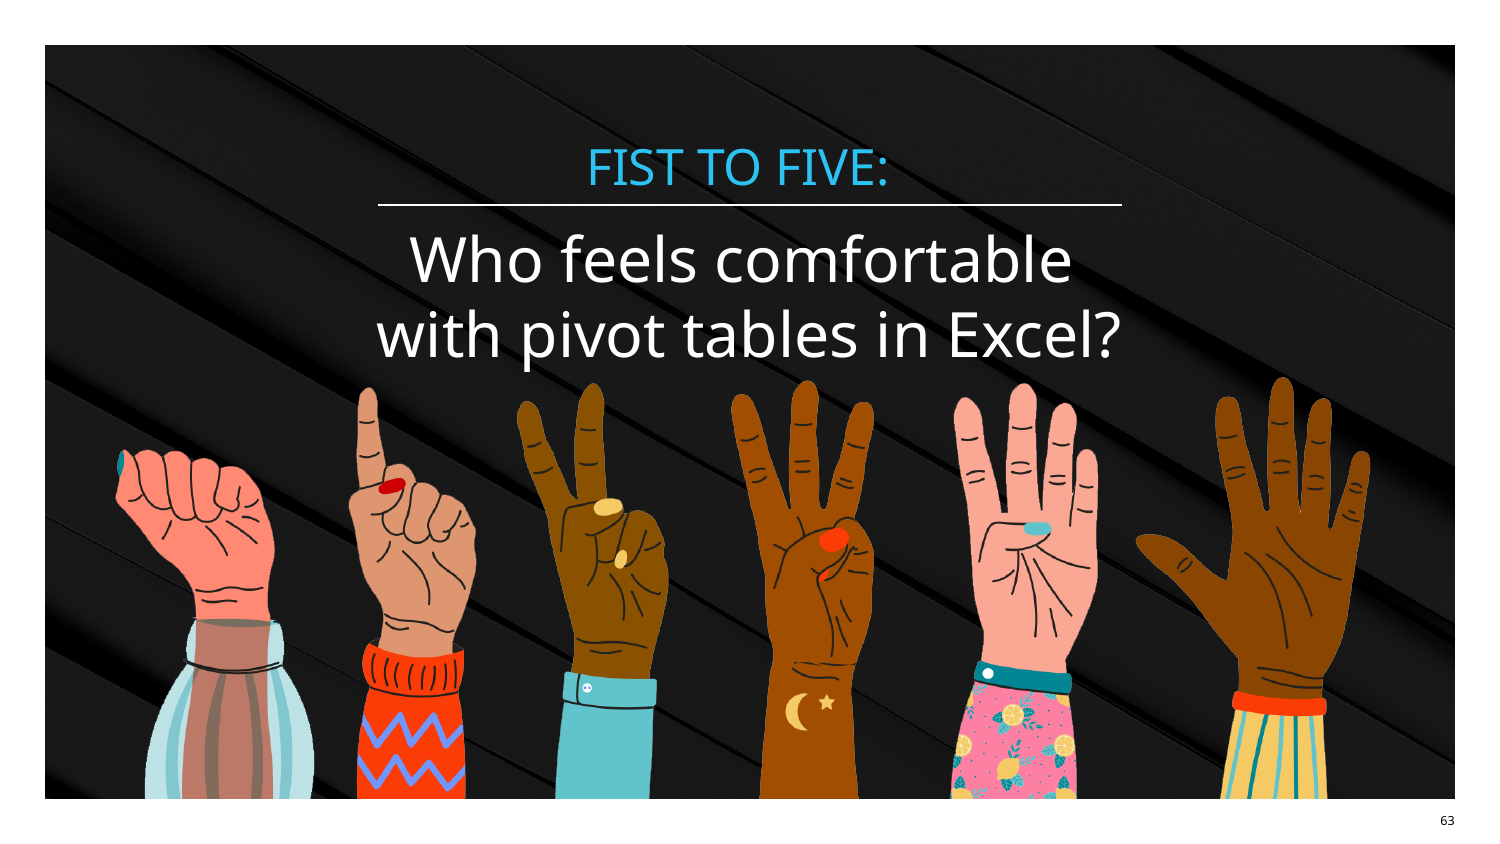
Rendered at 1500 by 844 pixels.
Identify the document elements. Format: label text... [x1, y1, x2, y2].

picture [45, 45, 1455, 204]
picture [45, 462, 1455, 799]
title Who feels comfortable with pivot tables in Excel? [45, 204, 1455, 462]
